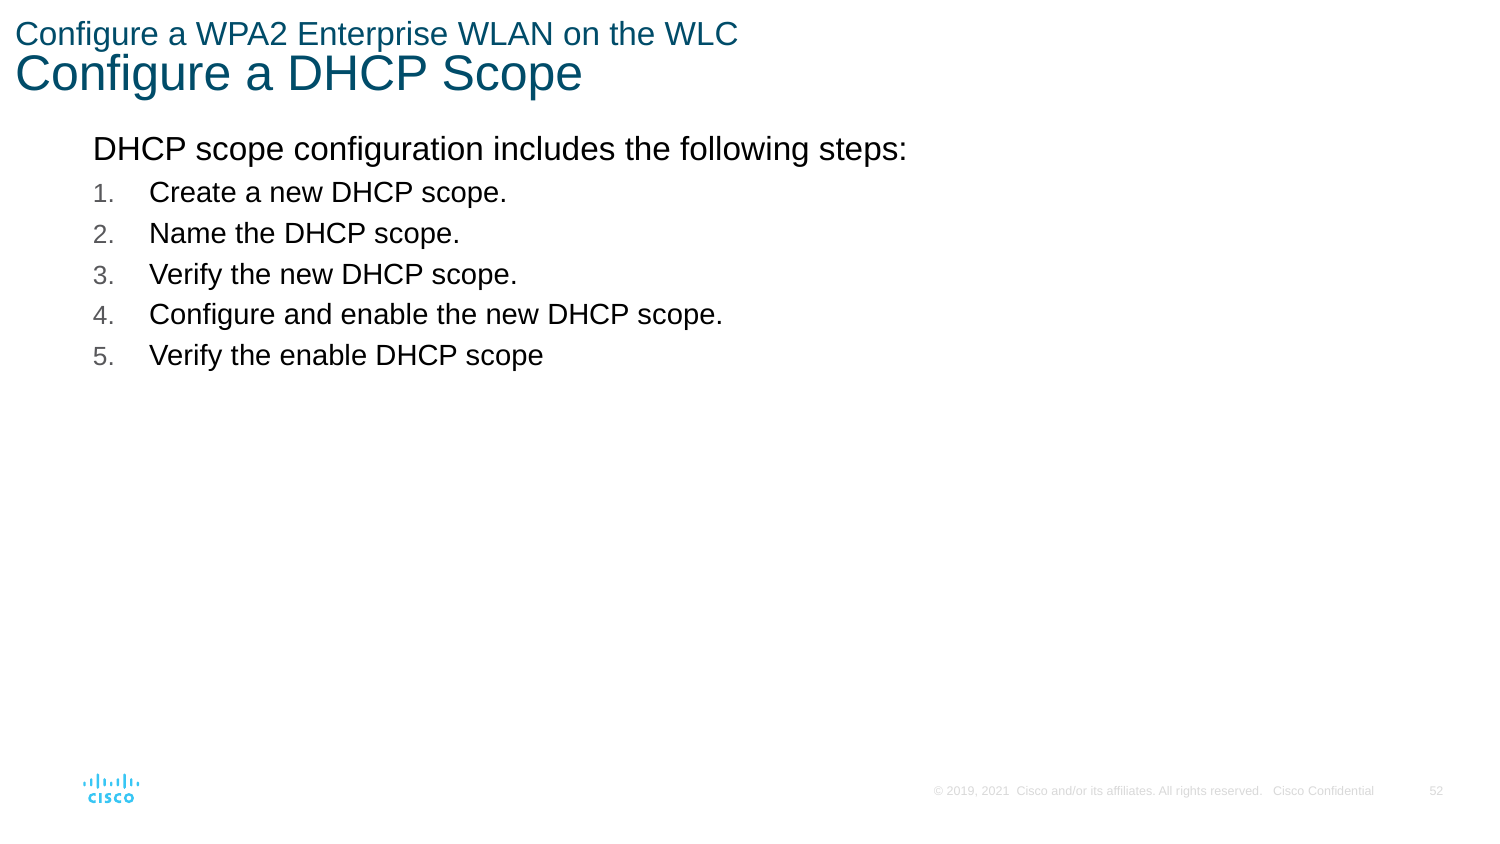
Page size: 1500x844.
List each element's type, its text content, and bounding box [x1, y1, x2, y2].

list DHCP scope configuration includes the following steps: Create a new DHCP scope. Name the DHCP scope. Verify the new DHCP scope. Configure and enable the new DHCP scope. Verify the enable DHCP scope [77, 120, 1437, 726]
title Configure a WPA2 Enterprise WLAN on the WLC Configure a DHCP Scope [0, 0, 1369, 121]
